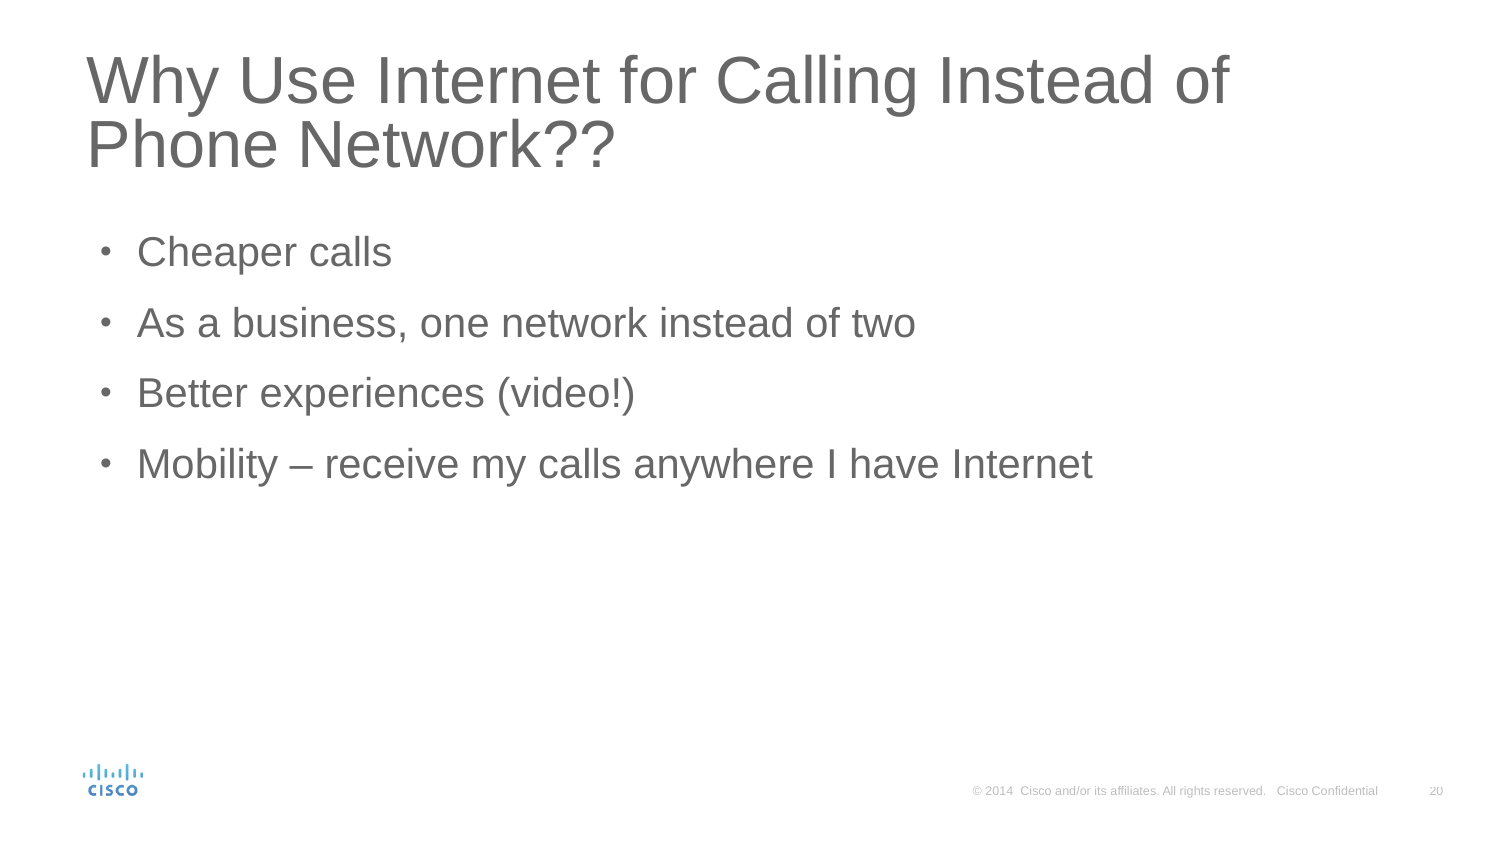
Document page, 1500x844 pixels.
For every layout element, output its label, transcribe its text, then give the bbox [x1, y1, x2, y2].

list Cheaper calls As a business, one network instead of two Better experiences (video!) Mobility – receive my calls anywhere I have Internet [75, 221, 1434, 741]
picture [77, 758, 149, 803]
title Why Use Internet for Calling Instead of Phone Network?? [71, 55, 1441, 176]
